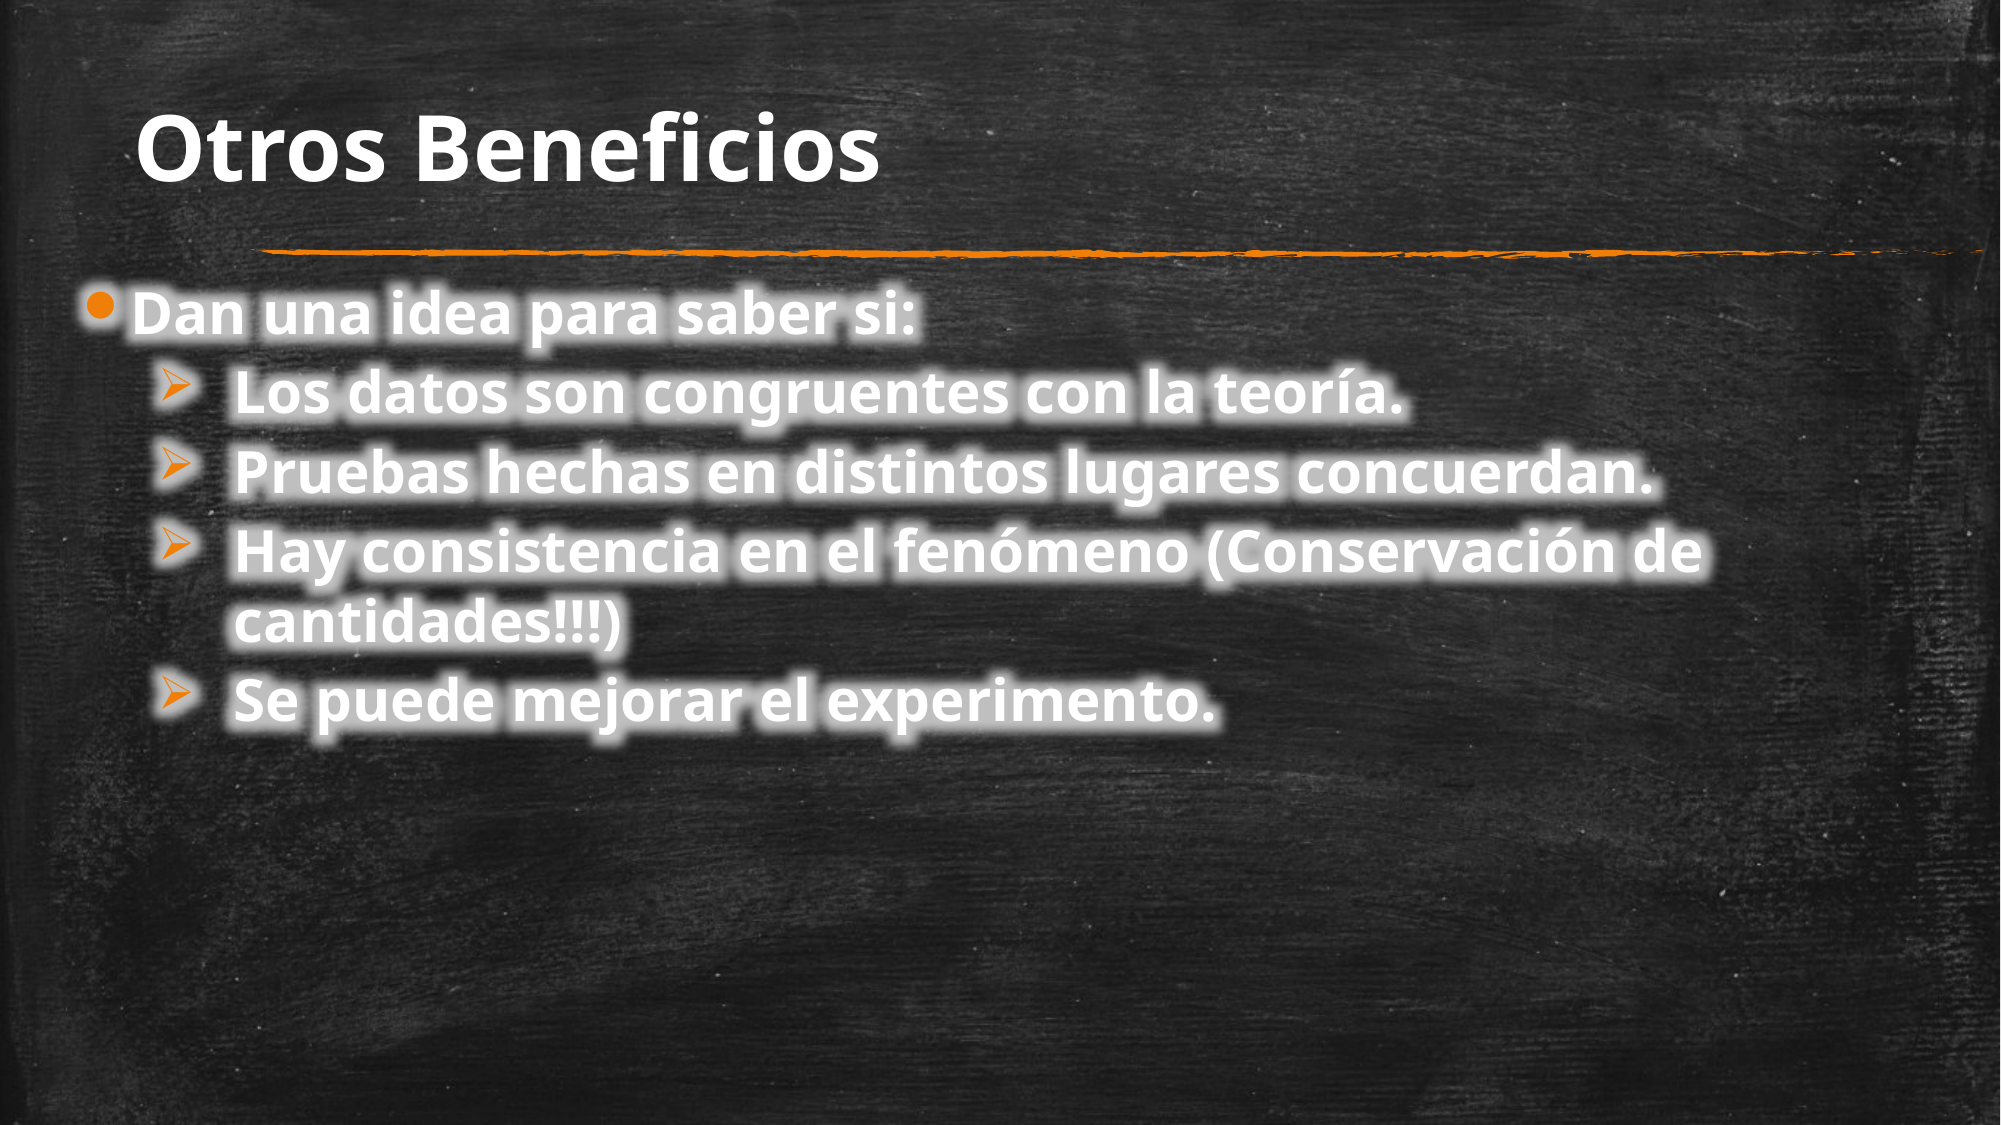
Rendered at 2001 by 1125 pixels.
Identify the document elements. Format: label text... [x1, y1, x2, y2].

title Otros Beneficios [118, 41, 1619, 209]
text_box Dan una idea para saber si: Los datos son congruentes con la teoría. Pruebas hechas en distintos lugares concuerdan. Hay consistencia en el fenómeno (Conservación de cantidades!!!) Se puede mejorar el experimento. [58, 268, 1823, 759]
